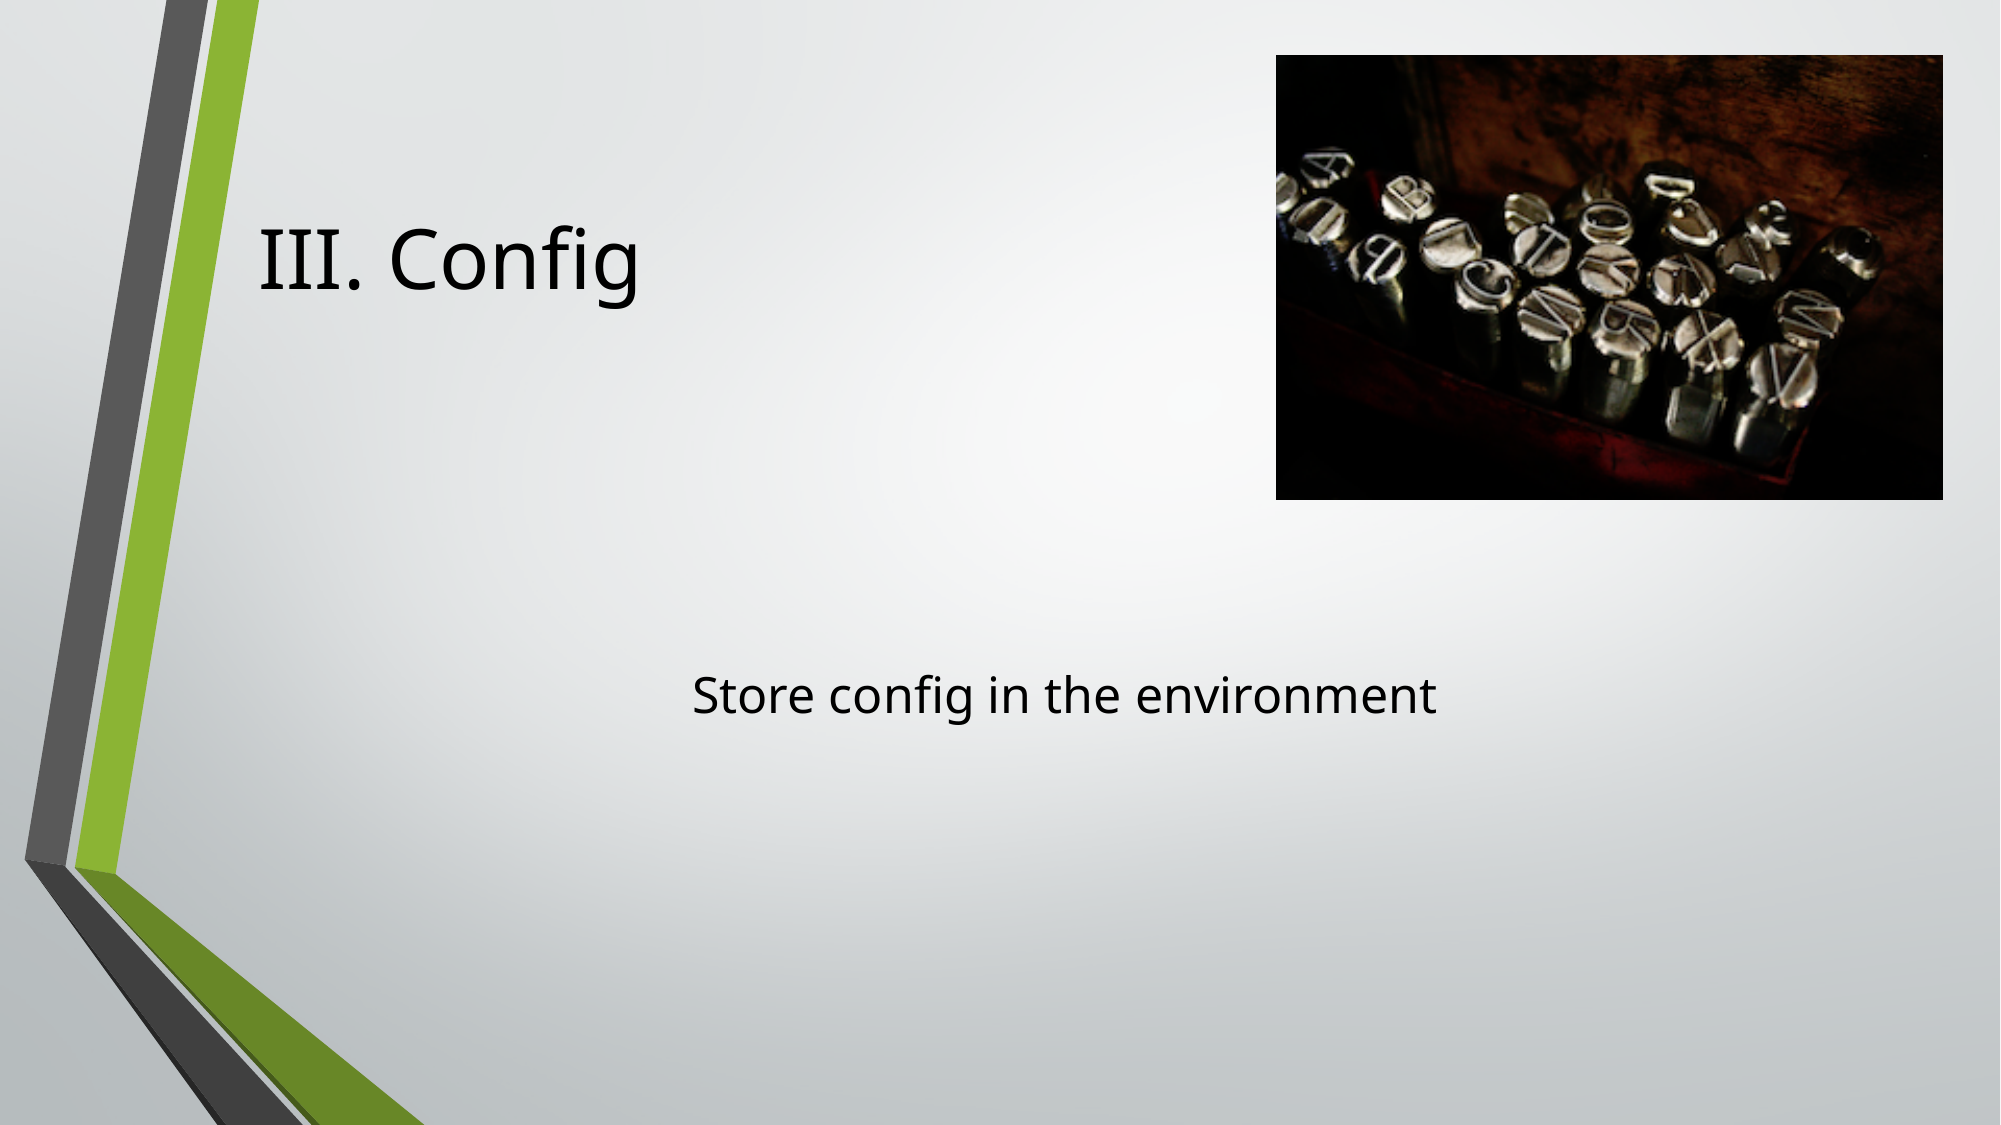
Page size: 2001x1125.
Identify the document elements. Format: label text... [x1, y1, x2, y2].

picture [1275, 55, 1943, 500]
title III. Config [243, 112, 1275, 400]
list Store config in the environment [243, 437, 1887, 950]
